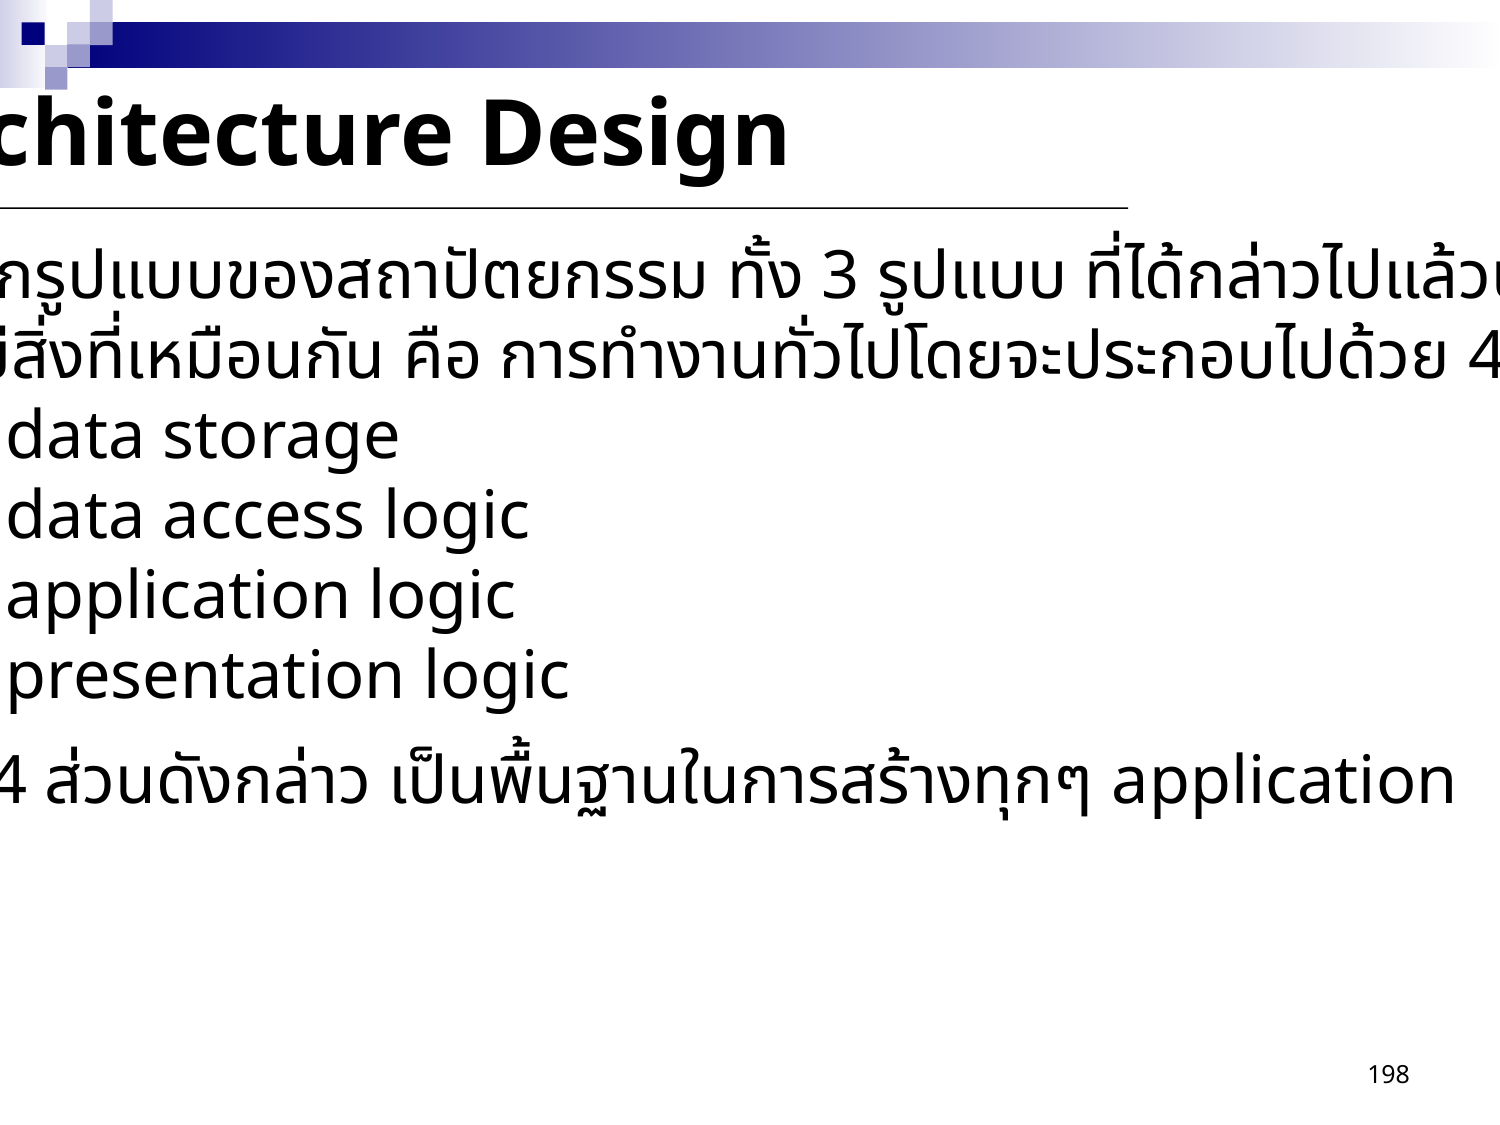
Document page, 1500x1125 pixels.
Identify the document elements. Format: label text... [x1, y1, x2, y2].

slide_number 198 [1074, 1024, 1426, 1101]
text_box Architecture Design [0, 66, 808, 191]
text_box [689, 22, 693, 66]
text_box จากรูปแบบของสถาปัตยกรรม ทั้ง 3 รูปแบบ ที่ได้กล่าวไปแล้วนั้น ทั้ง 3 แบบจะมีสิ่งที่เหมือนกัน คือ การทำงานทั่วไปโดยจะประกอบไปด้วย 4 ขั้นตอน ดังนี้ 1. data storage 2. data access logic 3. application logic 4. presentation logic โดยทั้ง 4 ส่วนดังกล่าว เป็นพื้นฐานในการสร้างทุกๆ application [0, 224, 1500, 825]
